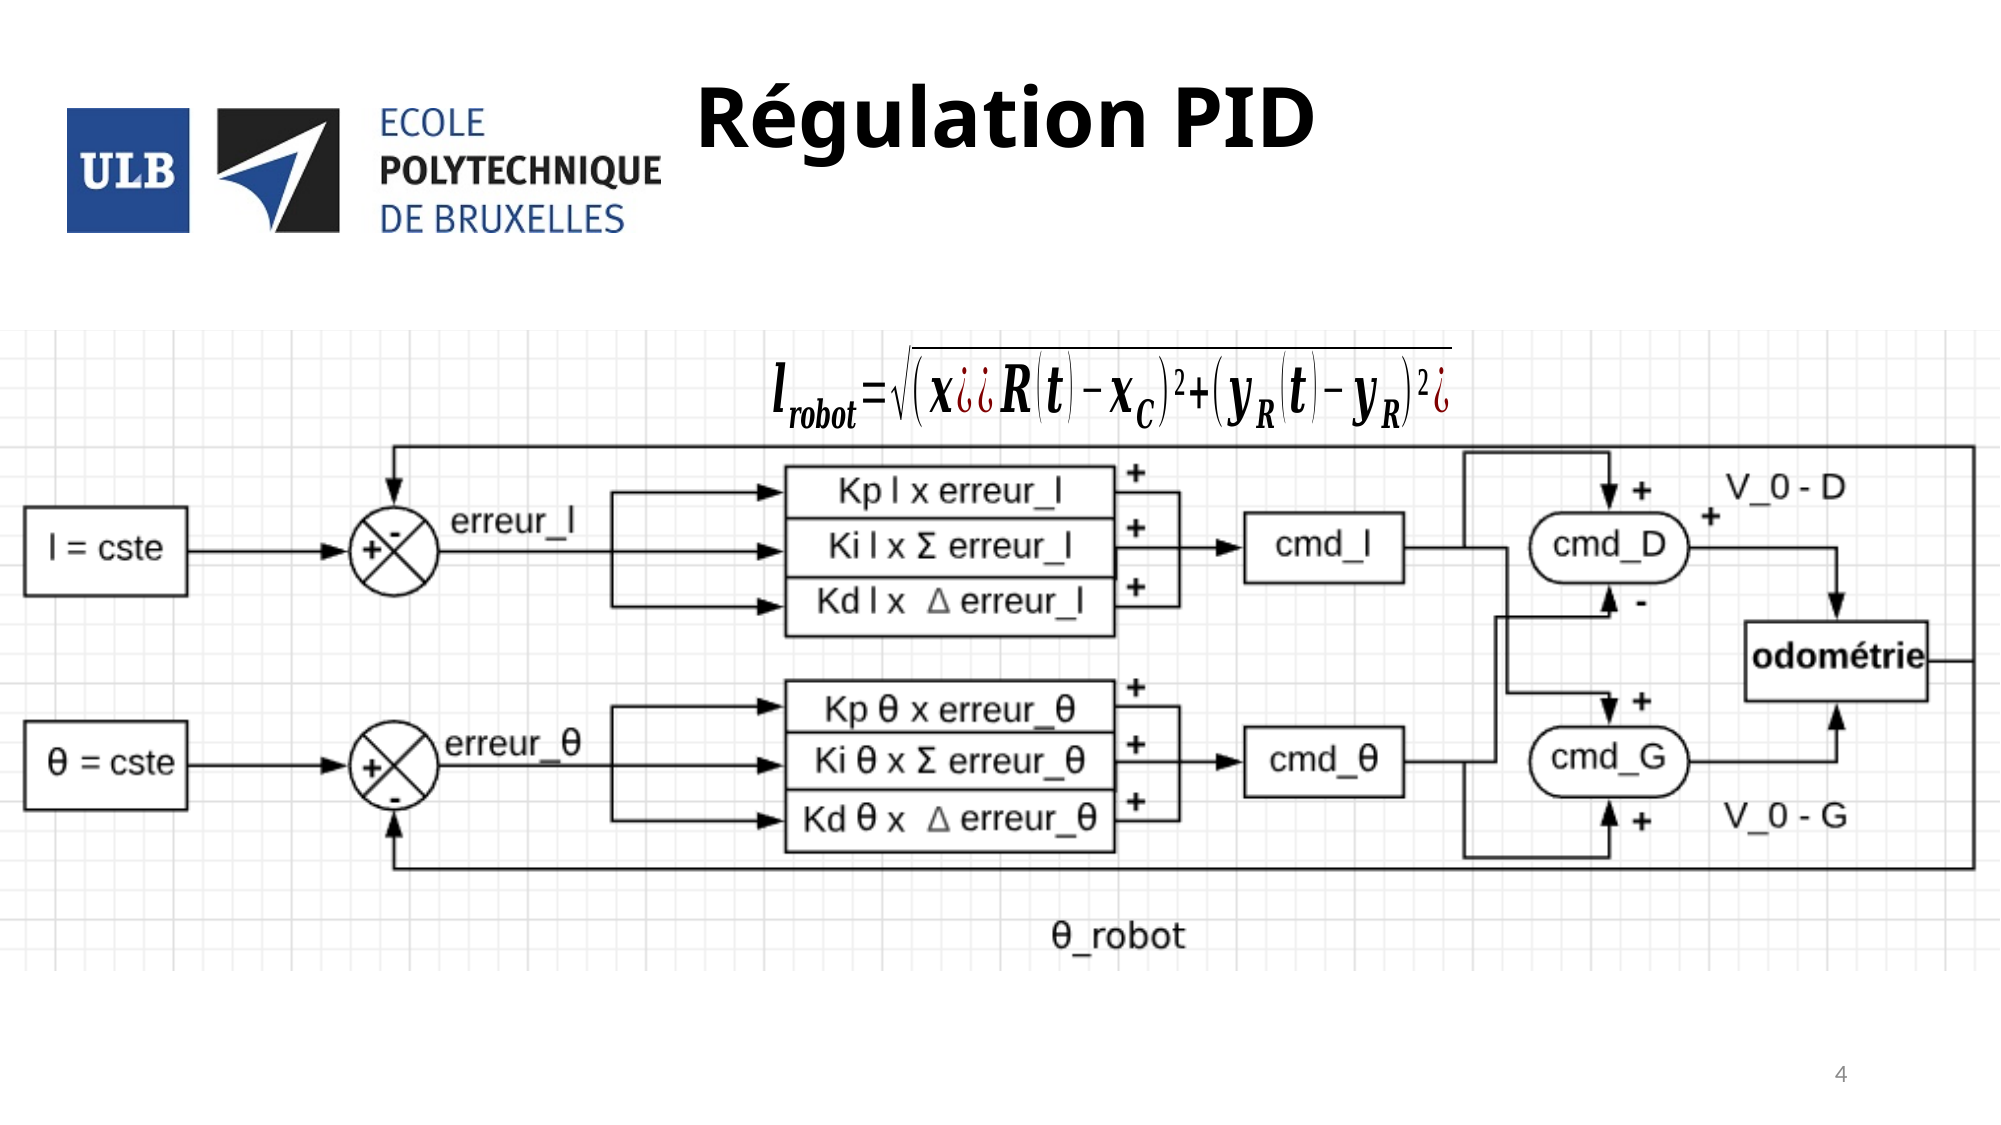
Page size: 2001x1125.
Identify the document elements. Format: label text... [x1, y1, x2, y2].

title Régulation PID [137, 59, 1876, 182]
picture [67, 108, 661, 233]
slide_number 4 [1412, 1042, 1863, 1103]
picture [0, 330, 2000, 971]
